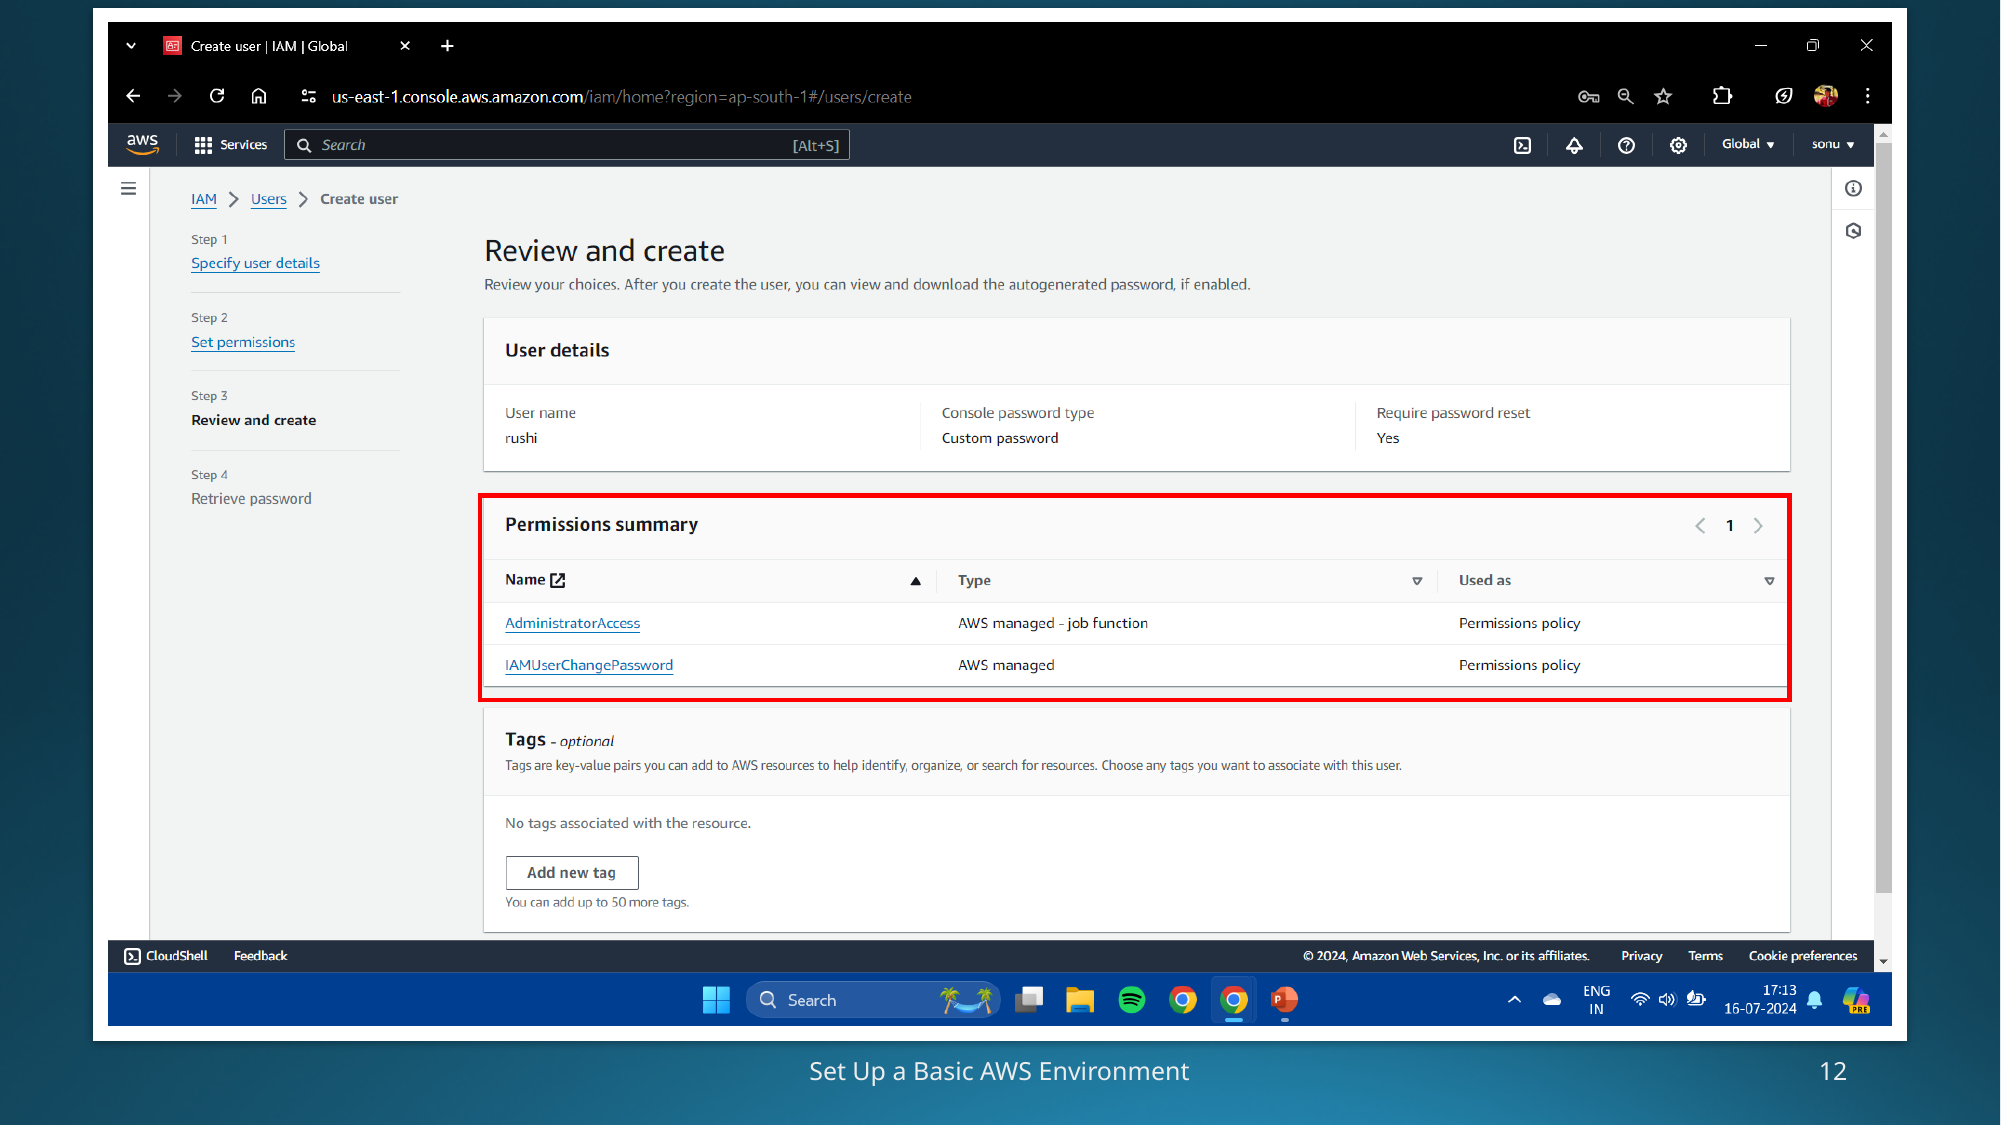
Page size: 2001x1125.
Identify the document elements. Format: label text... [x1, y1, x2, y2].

footer Set Up a Basic AWS Environment [662, 1049, 1338, 1103]
slide_number 12 [1412, 1049, 1863, 1103]
picture [0, 0, 2001, 1125]
